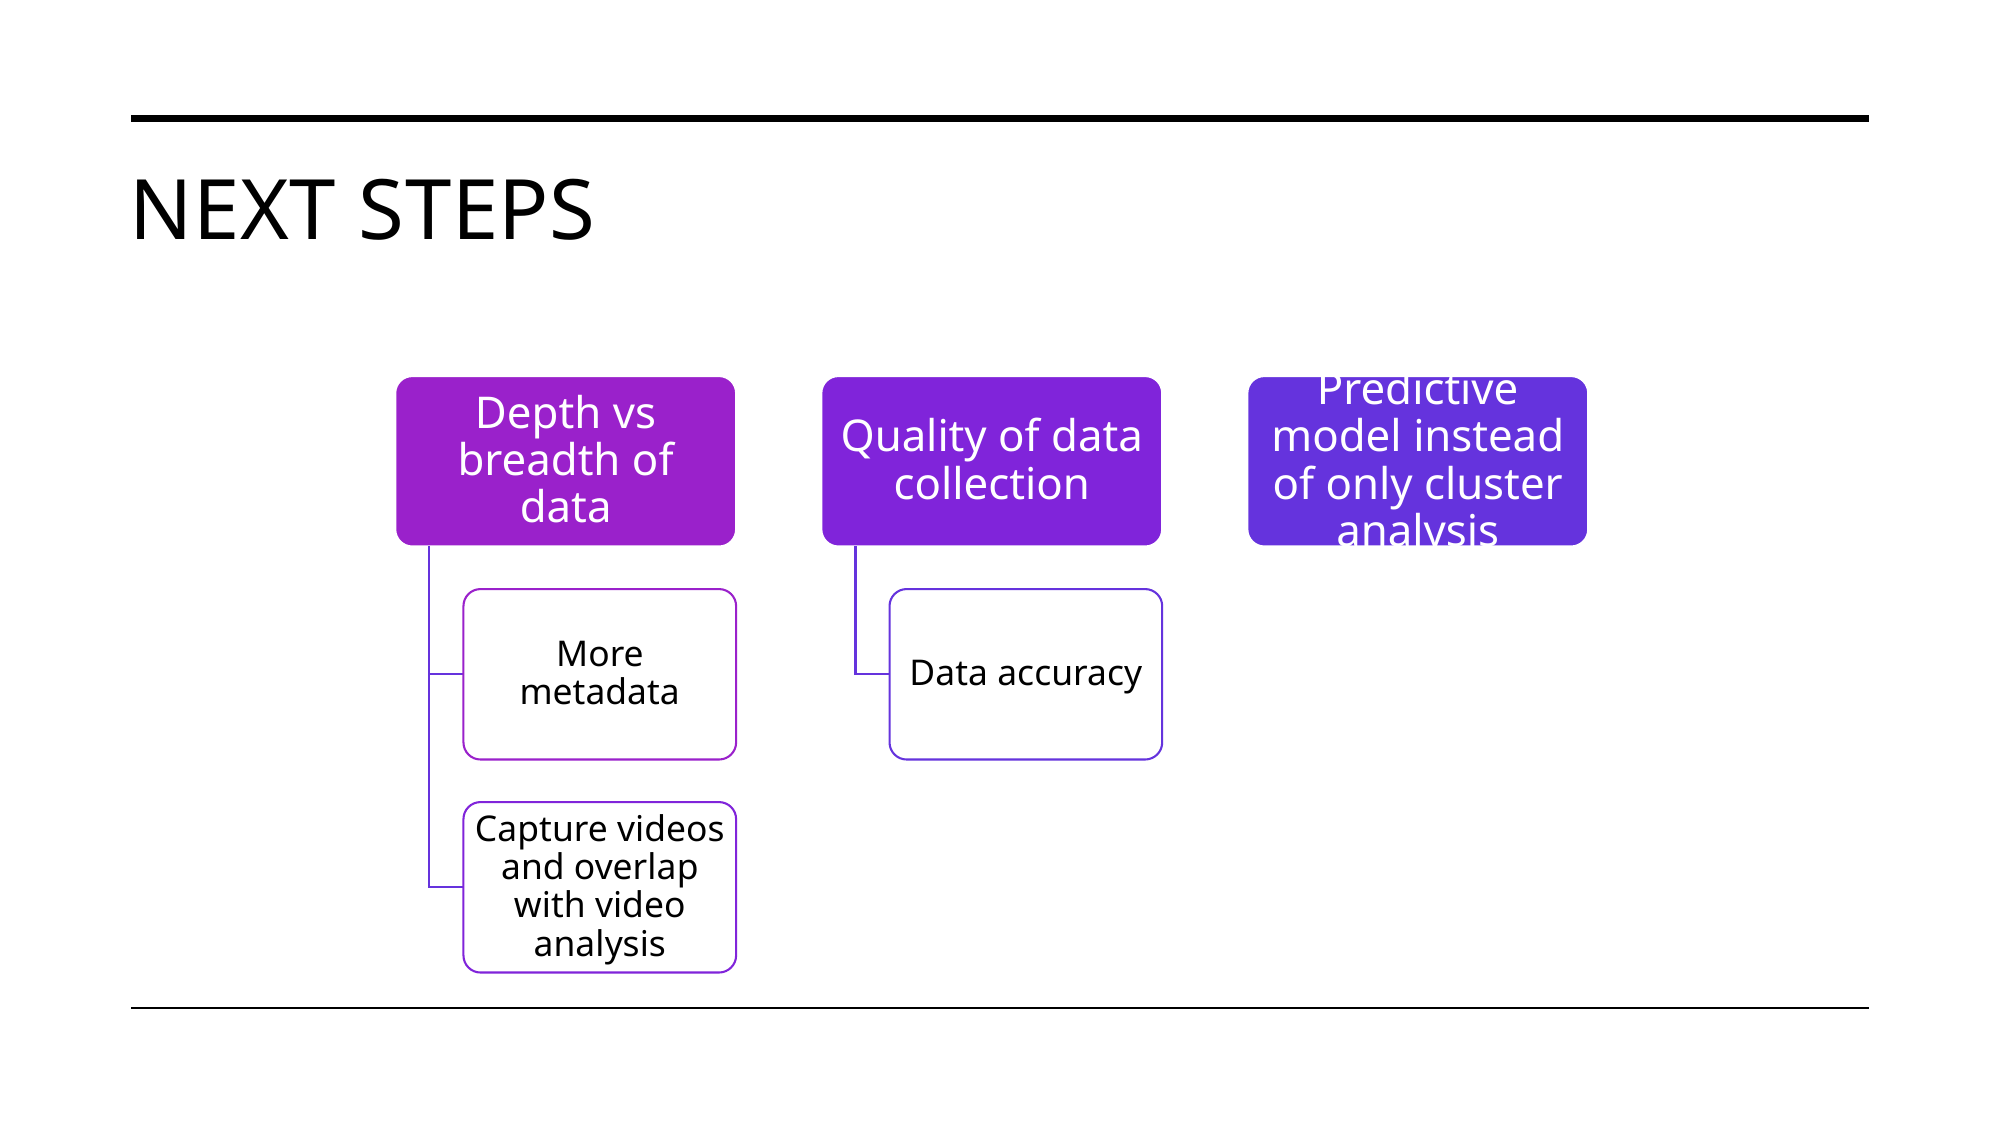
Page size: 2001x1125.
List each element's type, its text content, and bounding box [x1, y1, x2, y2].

text_box Predictive model instead of only cluster analysis [1246, 375, 1590, 548]
text_box Quality of data collection [820, 375, 1164, 548]
text_box Capture videos and overlap with video analysis [462, 801, 738, 974]
text_box Data accuracy [888, 588, 1164, 761]
text_box More metadata [462, 588, 738, 761]
title Next Steps [114, 149, 1869, 339]
text_box [854, 546, 888, 675]
text_box [430, 548, 462, 675]
text_box [428, 546, 462, 888]
text_box Depth vs breadth of data [394, 375, 738, 548]
